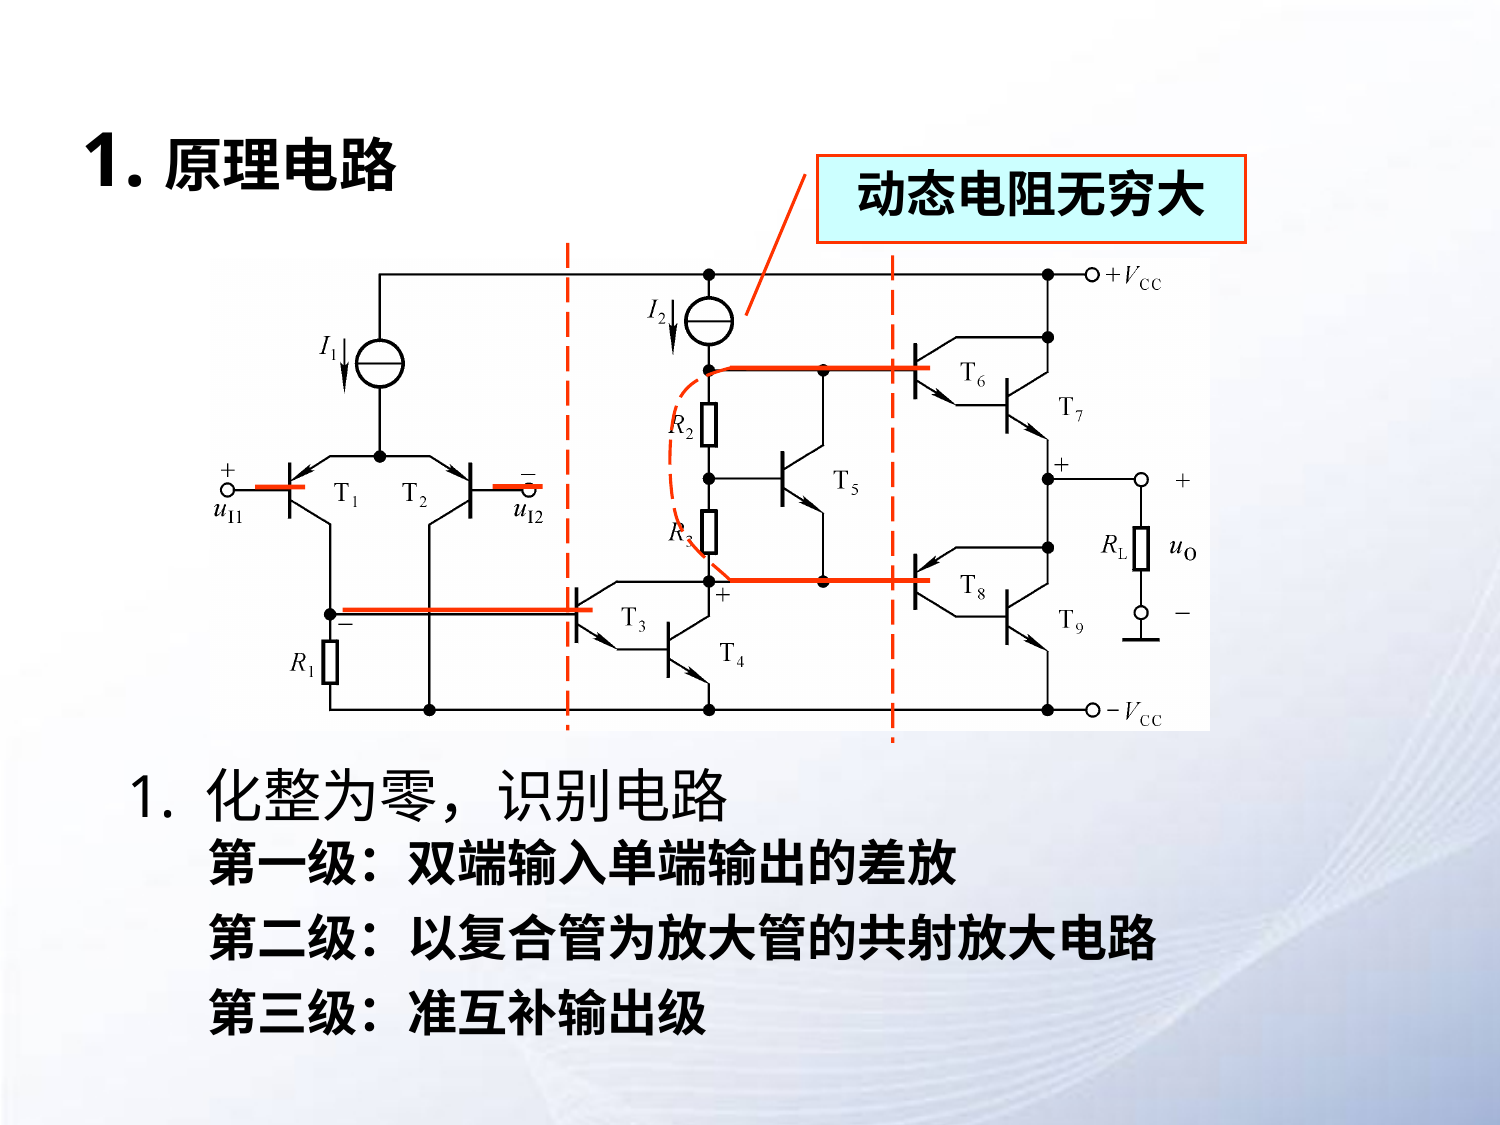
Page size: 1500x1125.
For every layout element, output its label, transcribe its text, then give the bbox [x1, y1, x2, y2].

text_box 动态电阻无穷大 [817, 155, 1246, 243]
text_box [667, 367, 931, 581]
picture [0, 0, 1500, 1125]
text_box 第二级：以复合管为放大管的共射放大电路 [192, 892, 1418, 974]
text_box 第三级：准互补输出级 [192, 967, 1293, 1049]
text_box 第一级：双端输入单端输出的差放 [192, 817, 1418, 892]
text_box 1. 化整为零，识别电路 [112, 751, 938, 837]
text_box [209, 258, 1210, 731]
title 1.原理电路 [66, 94, 494, 211]
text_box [255, 486, 593, 610]
